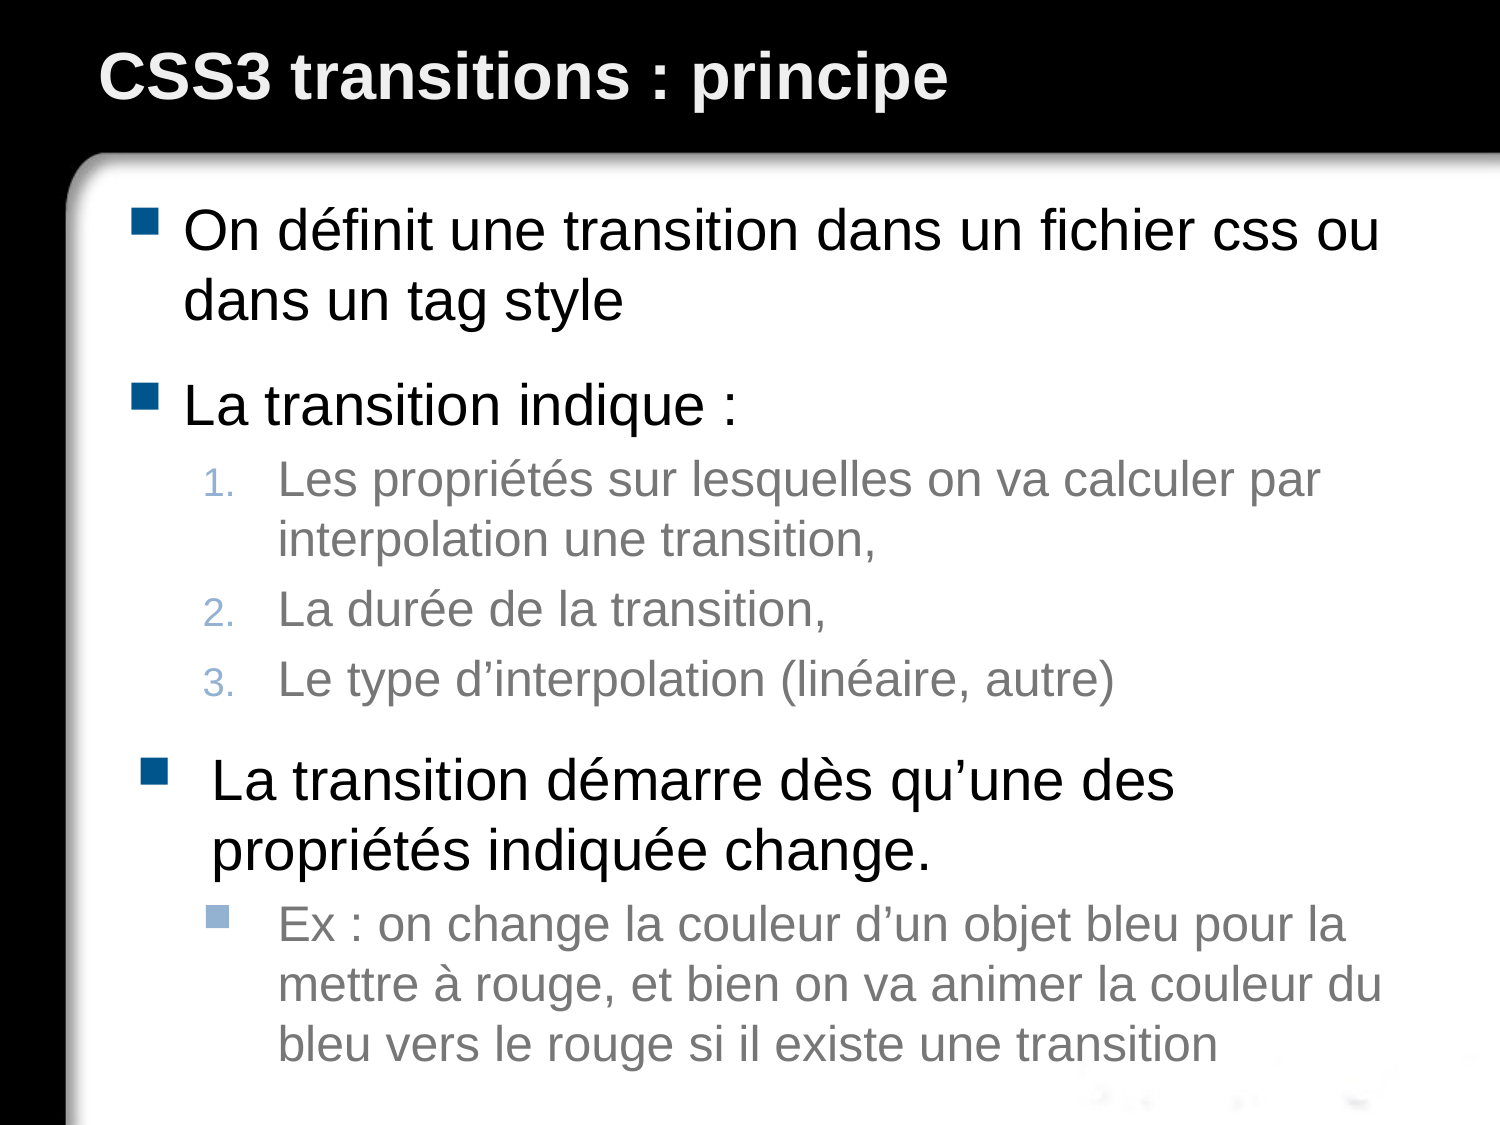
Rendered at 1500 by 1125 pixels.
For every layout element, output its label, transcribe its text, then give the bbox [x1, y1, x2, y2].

list On définit une transition dans un fichier css ou dans un tag style La transition indique : Les propriétés sur lesquelles on va calculer par interpolation une transition, La durée de la transition, Le type d’interpolation (linéaire, autre) La transition démarre dès qu’une des propriétés indiquée change. Ex : on change la couleur d’un objet bleu pour la mettre à rouge, et bien on va animer la couleur du bleu vers le rouge si il existe une transition [112, 184, 1426, 1038]
picture [0, 0, 1500, 1125]
title CSS3 transitions : principe [83, 28, 1472, 117]
